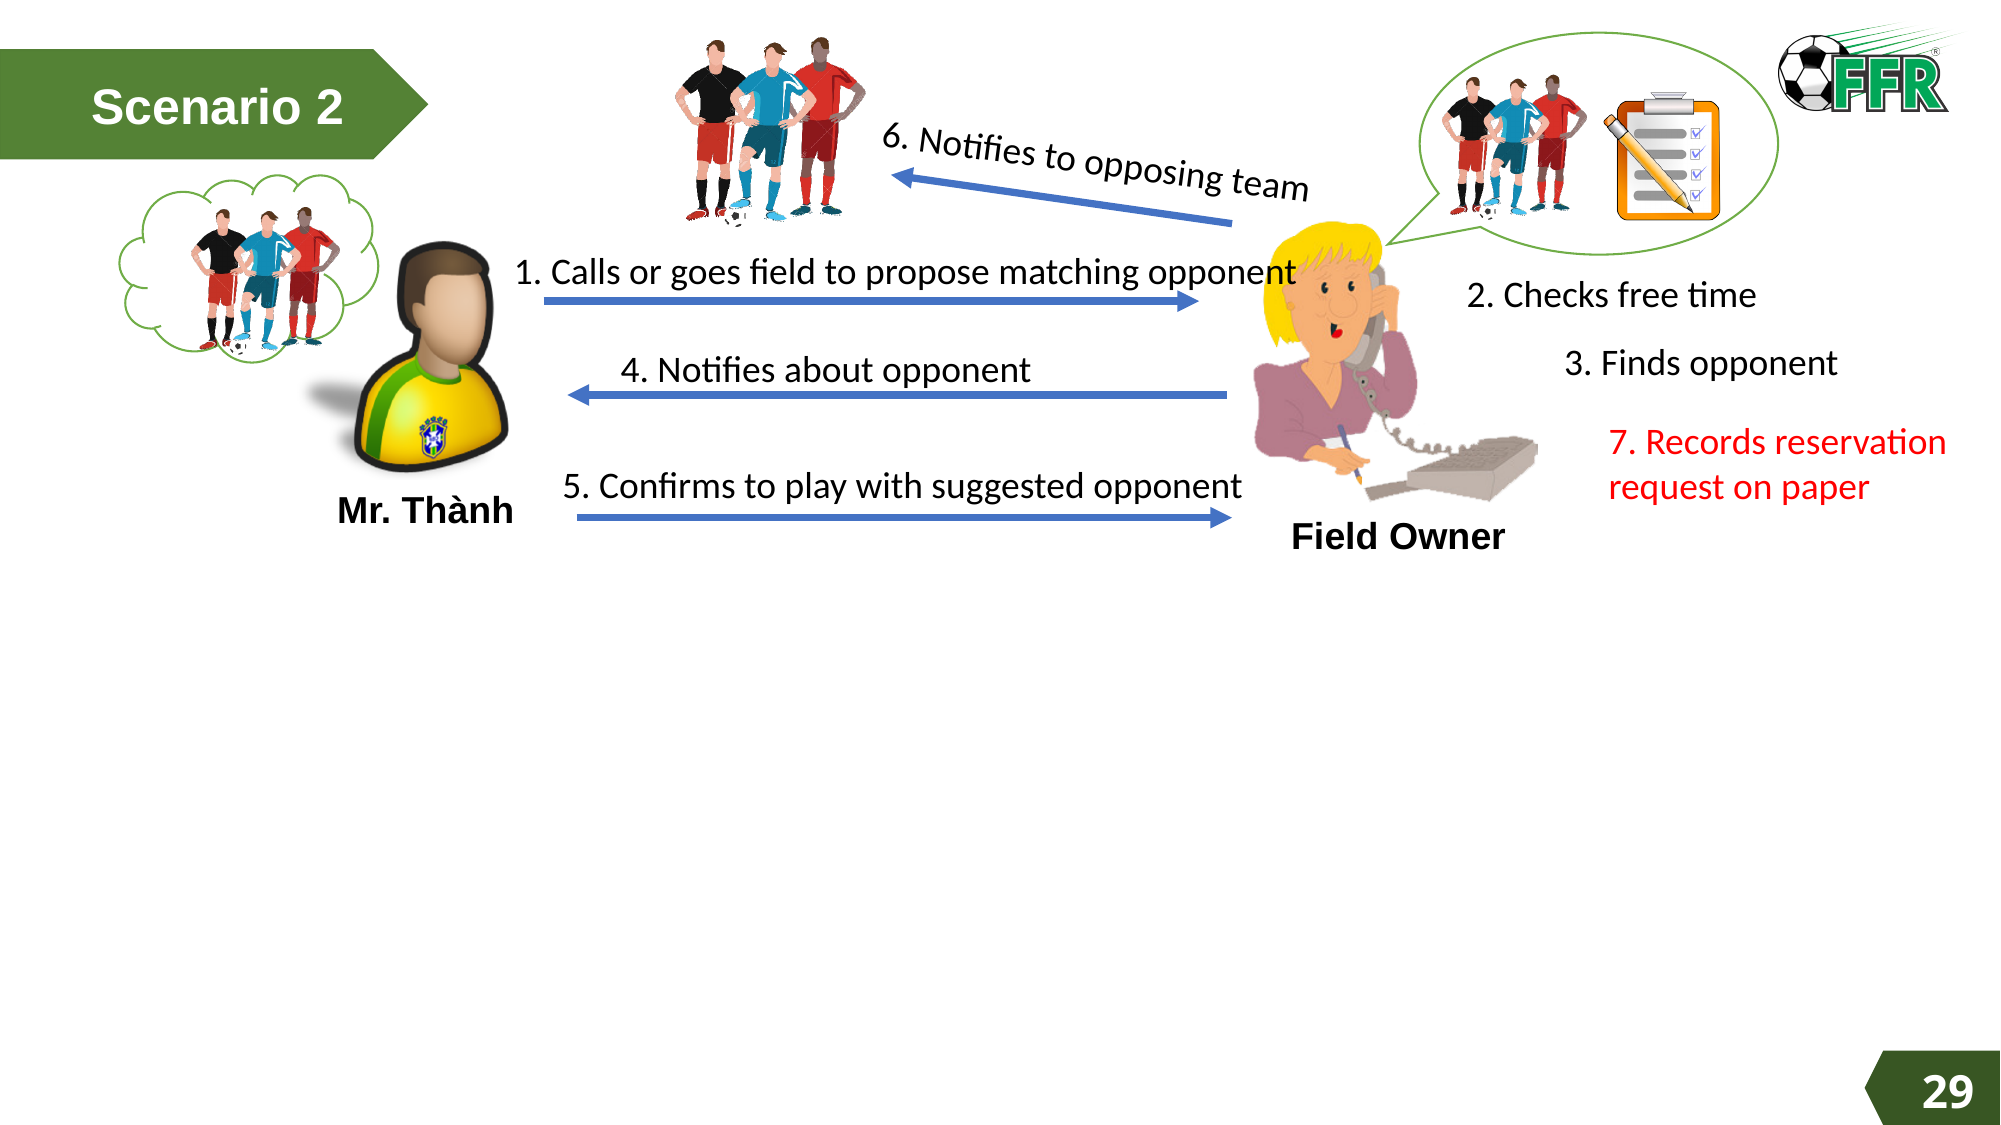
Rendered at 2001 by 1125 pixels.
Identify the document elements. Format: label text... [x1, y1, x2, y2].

text_box [1427, 196, 1434, 203]
text_box [1467, 31, 1780, 256]
text_box 7. Records reservation request on paper [1593, 409, 1989, 515]
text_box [890, 174, 1233, 224]
picture [1598, 88, 1735, 228]
text_box Scenario 2 [76, 33, 504, 183]
text_box [234, 360, 269, 364]
text_box 2. Checks free time [1538, 262, 1773, 323]
text_box 5. Confirms to play with suggested opponent [547, 453, 1227, 514]
picture [1227, 67, 1592, 521]
text_box 1. Calls or goes field to propose matching opponent [531, 239, 1227, 300]
text_box 6. Notifies to opposing team [872, 100, 1338, 203]
text_box [0, 49, 76, 160]
text_box Field Owner [1276, 521, 1521, 565]
text_box 29 [1896, 1054, 1990, 1125]
text_box 3. Finds opponent [1549, 330, 1906, 391]
text_box [1418, 98, 1434, 189]
text_box [118, 183, 373, 352]
text_box [1863, 1049, 2000, 1125]
text_box 4. Notifies about opponent [605, 337, 1047, 394]
picture [1778, 21, 1969, 113]
text_box Mr. Thành [322, 480, 530, 539]
picture [183, 199, 531, 480]
picture [665, 27, 872, 234]
